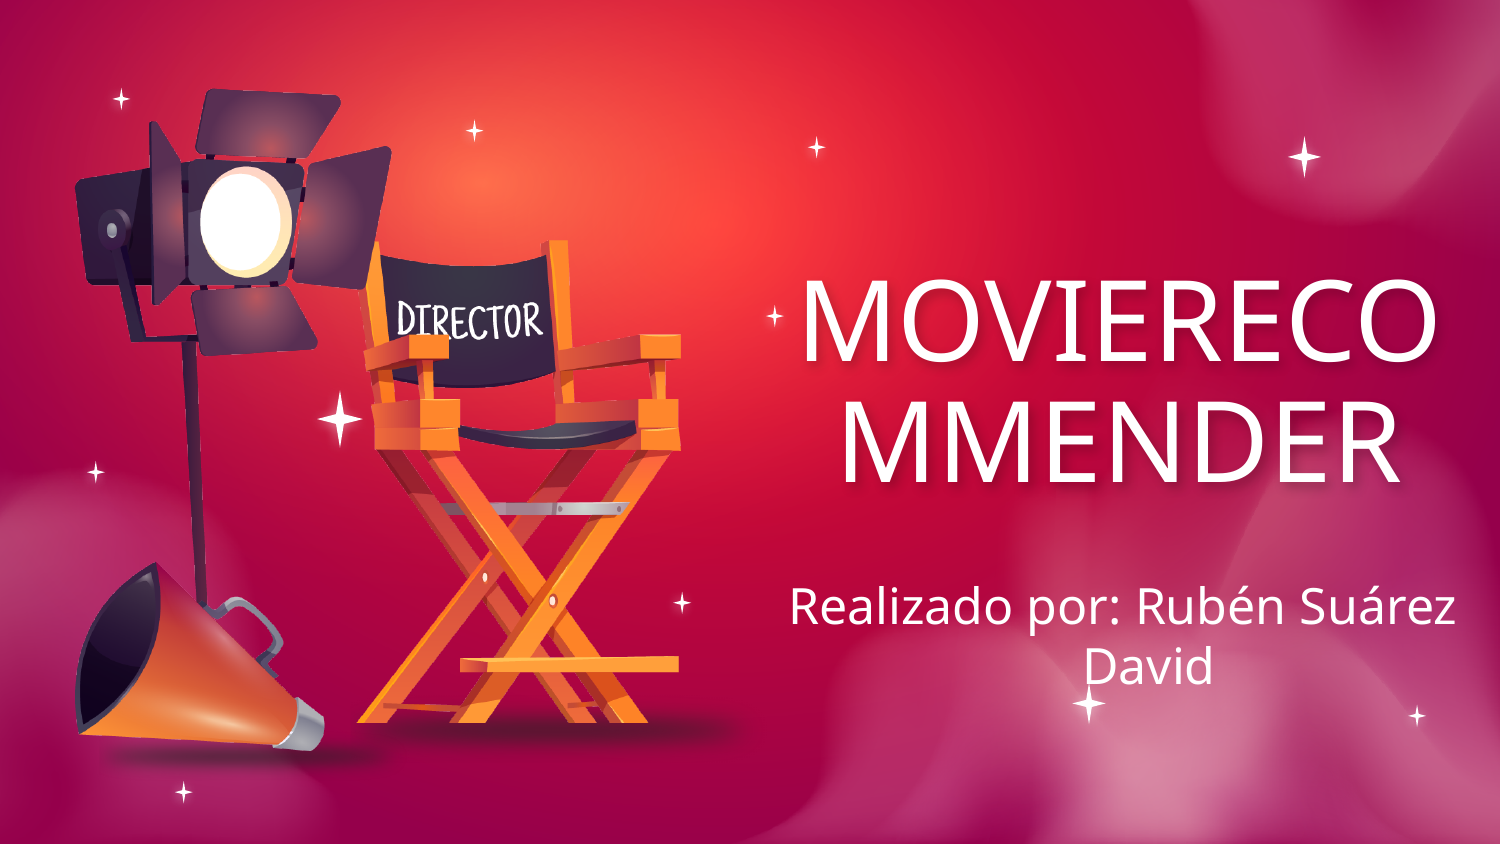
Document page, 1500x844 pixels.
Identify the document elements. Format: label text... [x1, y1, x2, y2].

title MOVIERECOMMENDER [771, 110, 1467, 600]
subtitle Realizado por: Rubén Suárez David [710, 600, 1500, 668]
picture [0, 0, 1500, 844]
